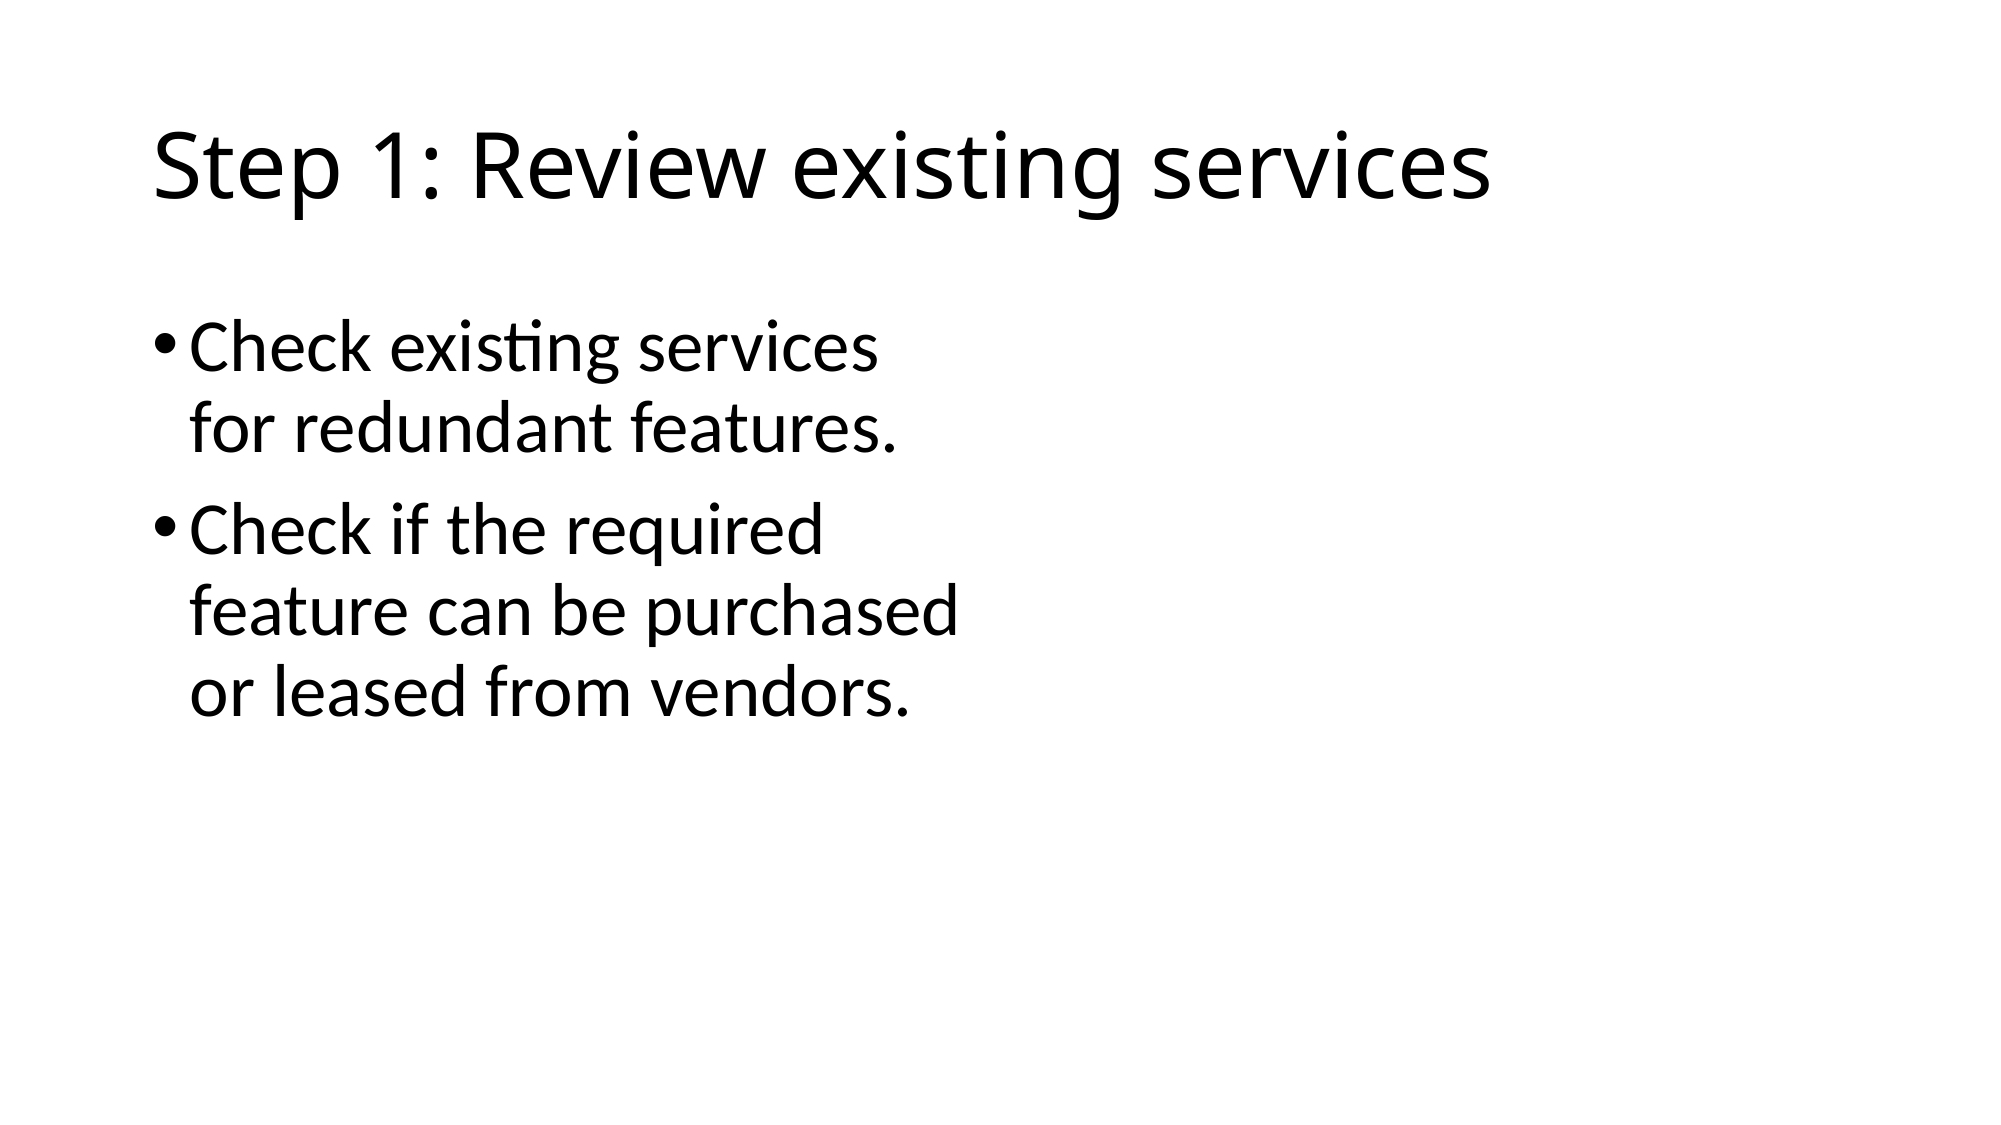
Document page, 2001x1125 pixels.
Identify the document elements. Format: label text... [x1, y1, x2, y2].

list Check existing services for redundant features. Check if the required feature can be purchased or leased from vendors. [137, 299, 988, 1014]
title Step 1: Review existing services [137, 59, 1863, 278]
